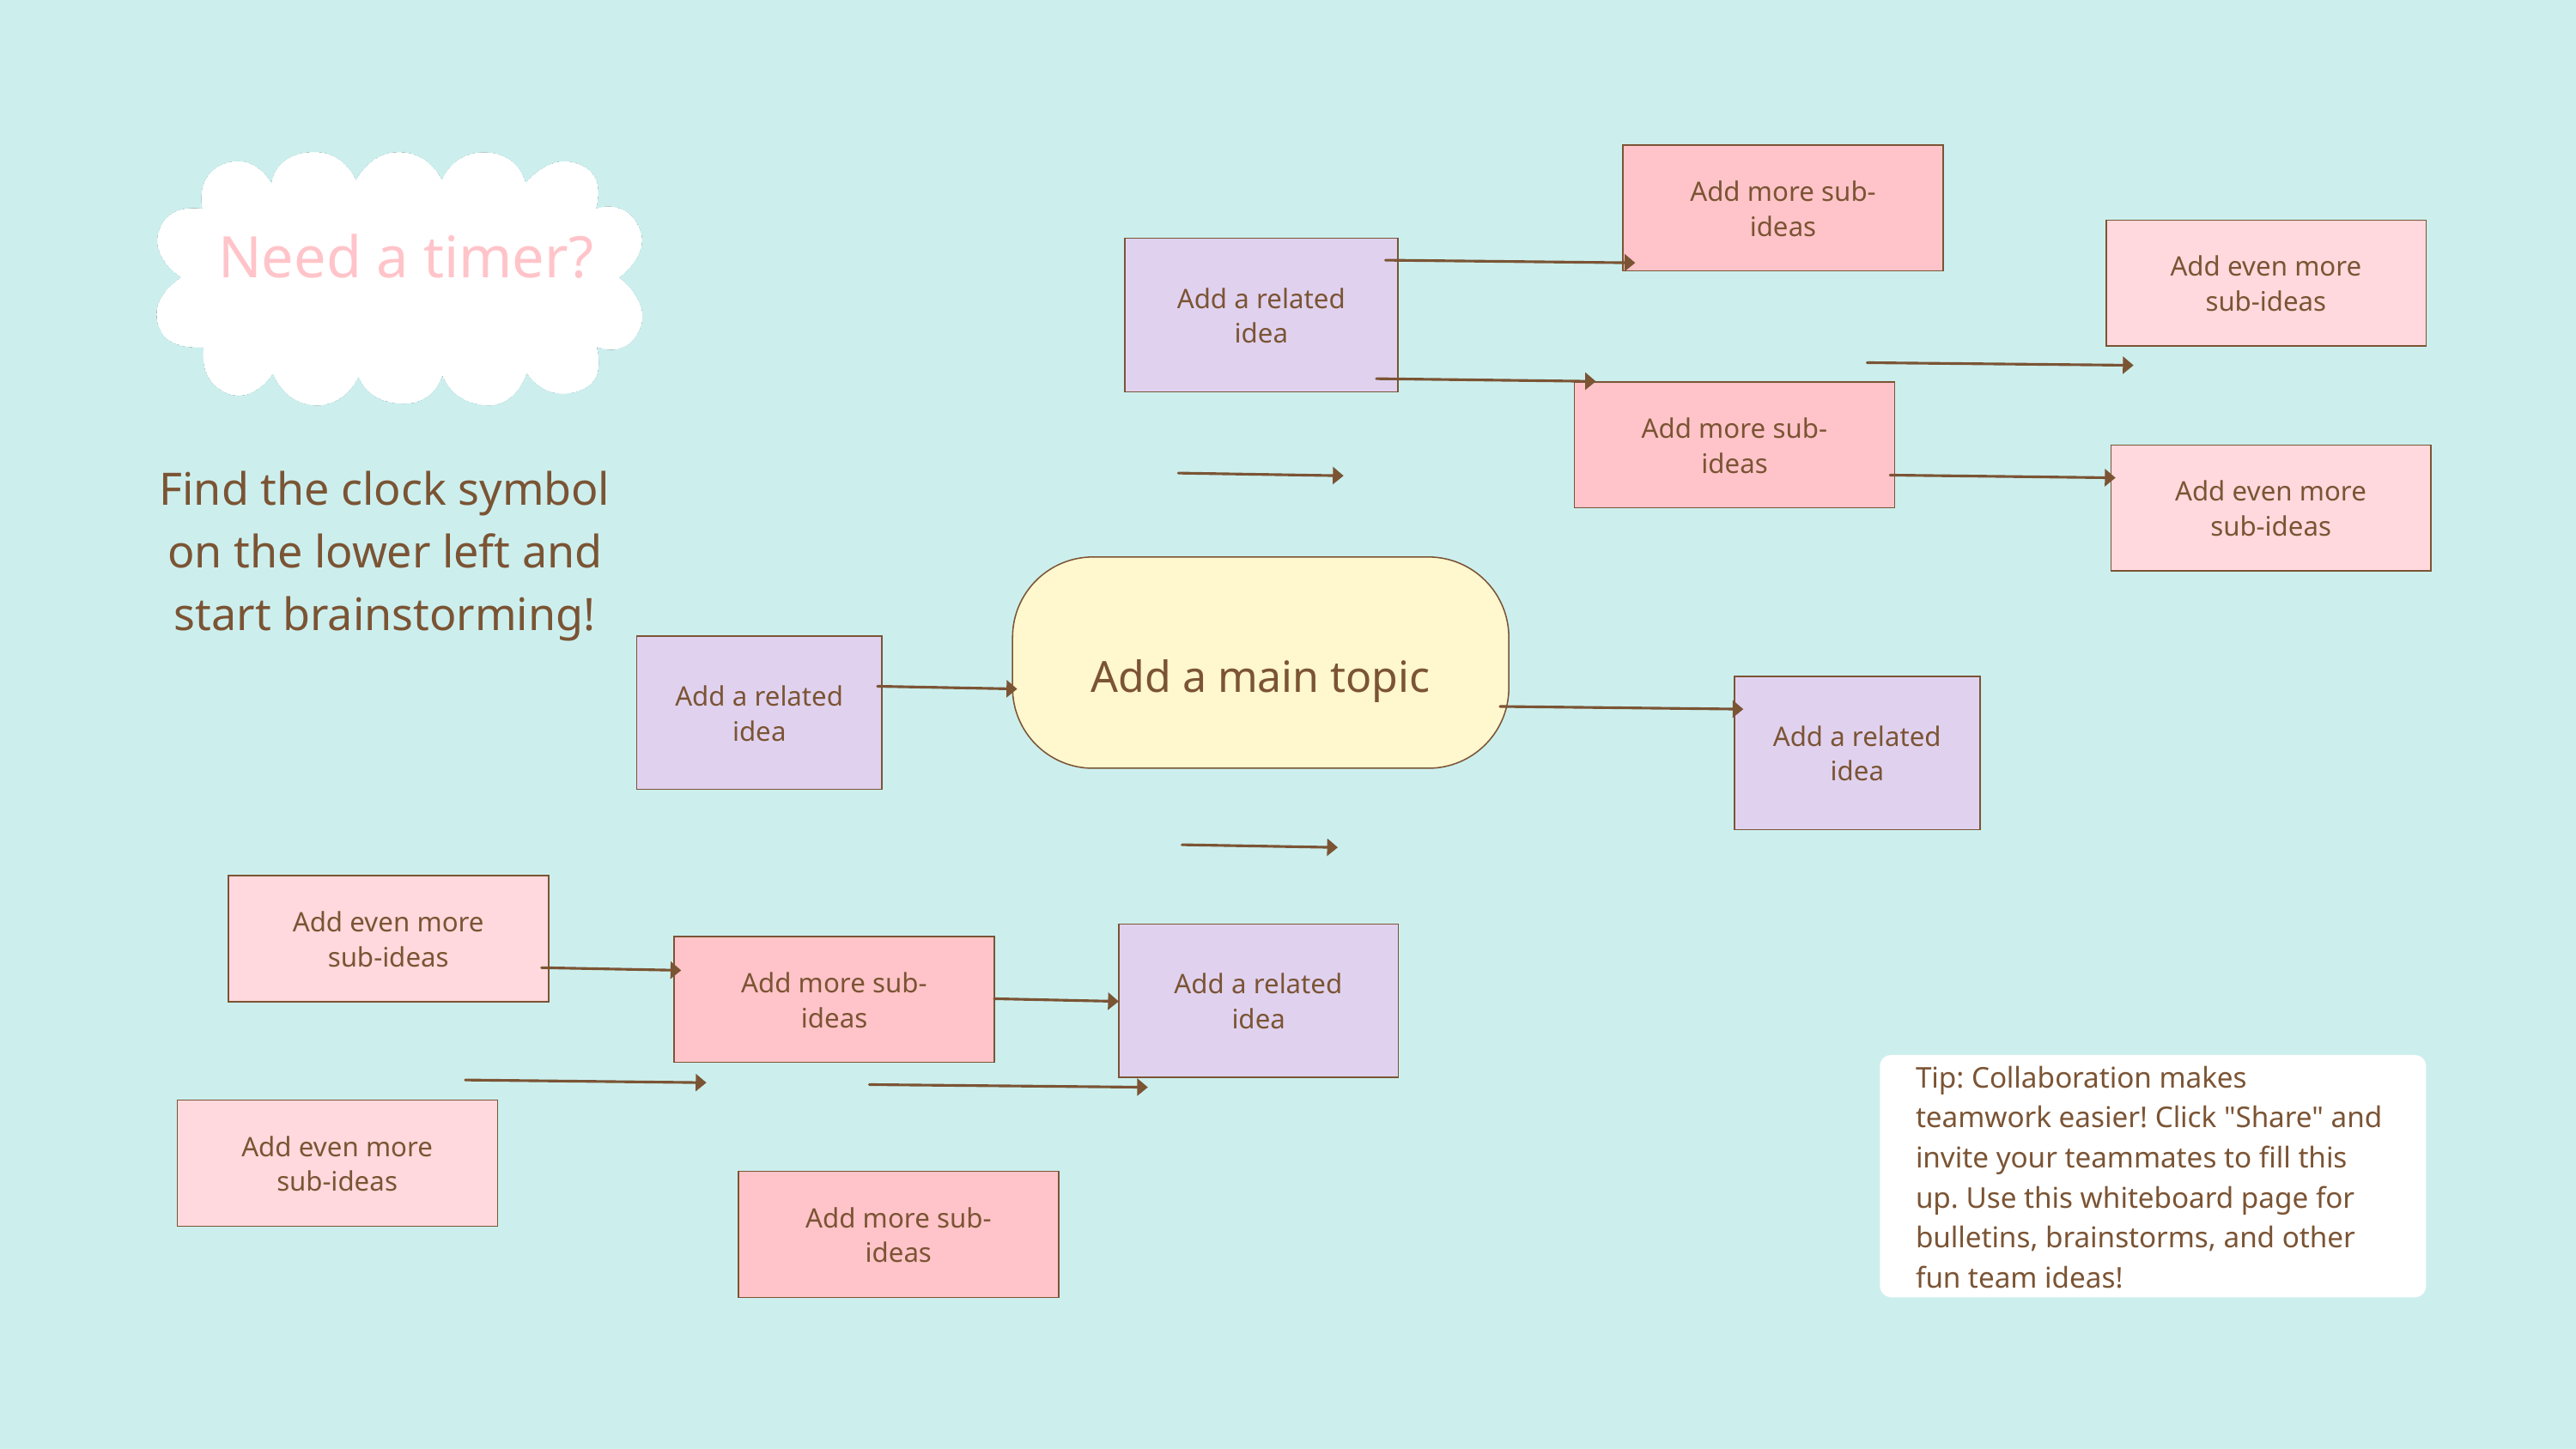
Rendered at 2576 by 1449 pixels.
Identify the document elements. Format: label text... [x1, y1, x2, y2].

text_box [1585, 372, 1595, 380]
text_box [465, 1073, 707, 1092]
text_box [1118, 924, 1399, 1078]
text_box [1622, 144, 1944, 271]
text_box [1012, 556, 1510, 769]
text_box [869, 1084, 1148, 1096]
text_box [2111, 445, 2432, 572]
text_box [999, 992, 1114, 1010]
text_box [1574, 381, 1895, 508]
text_box [1867, 356, 2134, 374]
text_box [228, 875, 550, 1003]
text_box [673, 936, 995, 1063]
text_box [1734, 676, 1981, 830]
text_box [1124, 238, 1398, 392]
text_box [738, 1171, 1059, 1298]
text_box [177, 1100, 498, 1227]
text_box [1880, 1054, 2427, 1298]
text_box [144, 148, 653, 409]
text_box [1182, 838, 1338, 857]
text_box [636, 635, 883, 790]
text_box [2105, 220, 2427, 347]
text_box Find the clock symbol on the lower left and start brainstorming! [144, 452, 625, 640]
text_box [1178, 466, 1344, 485]
